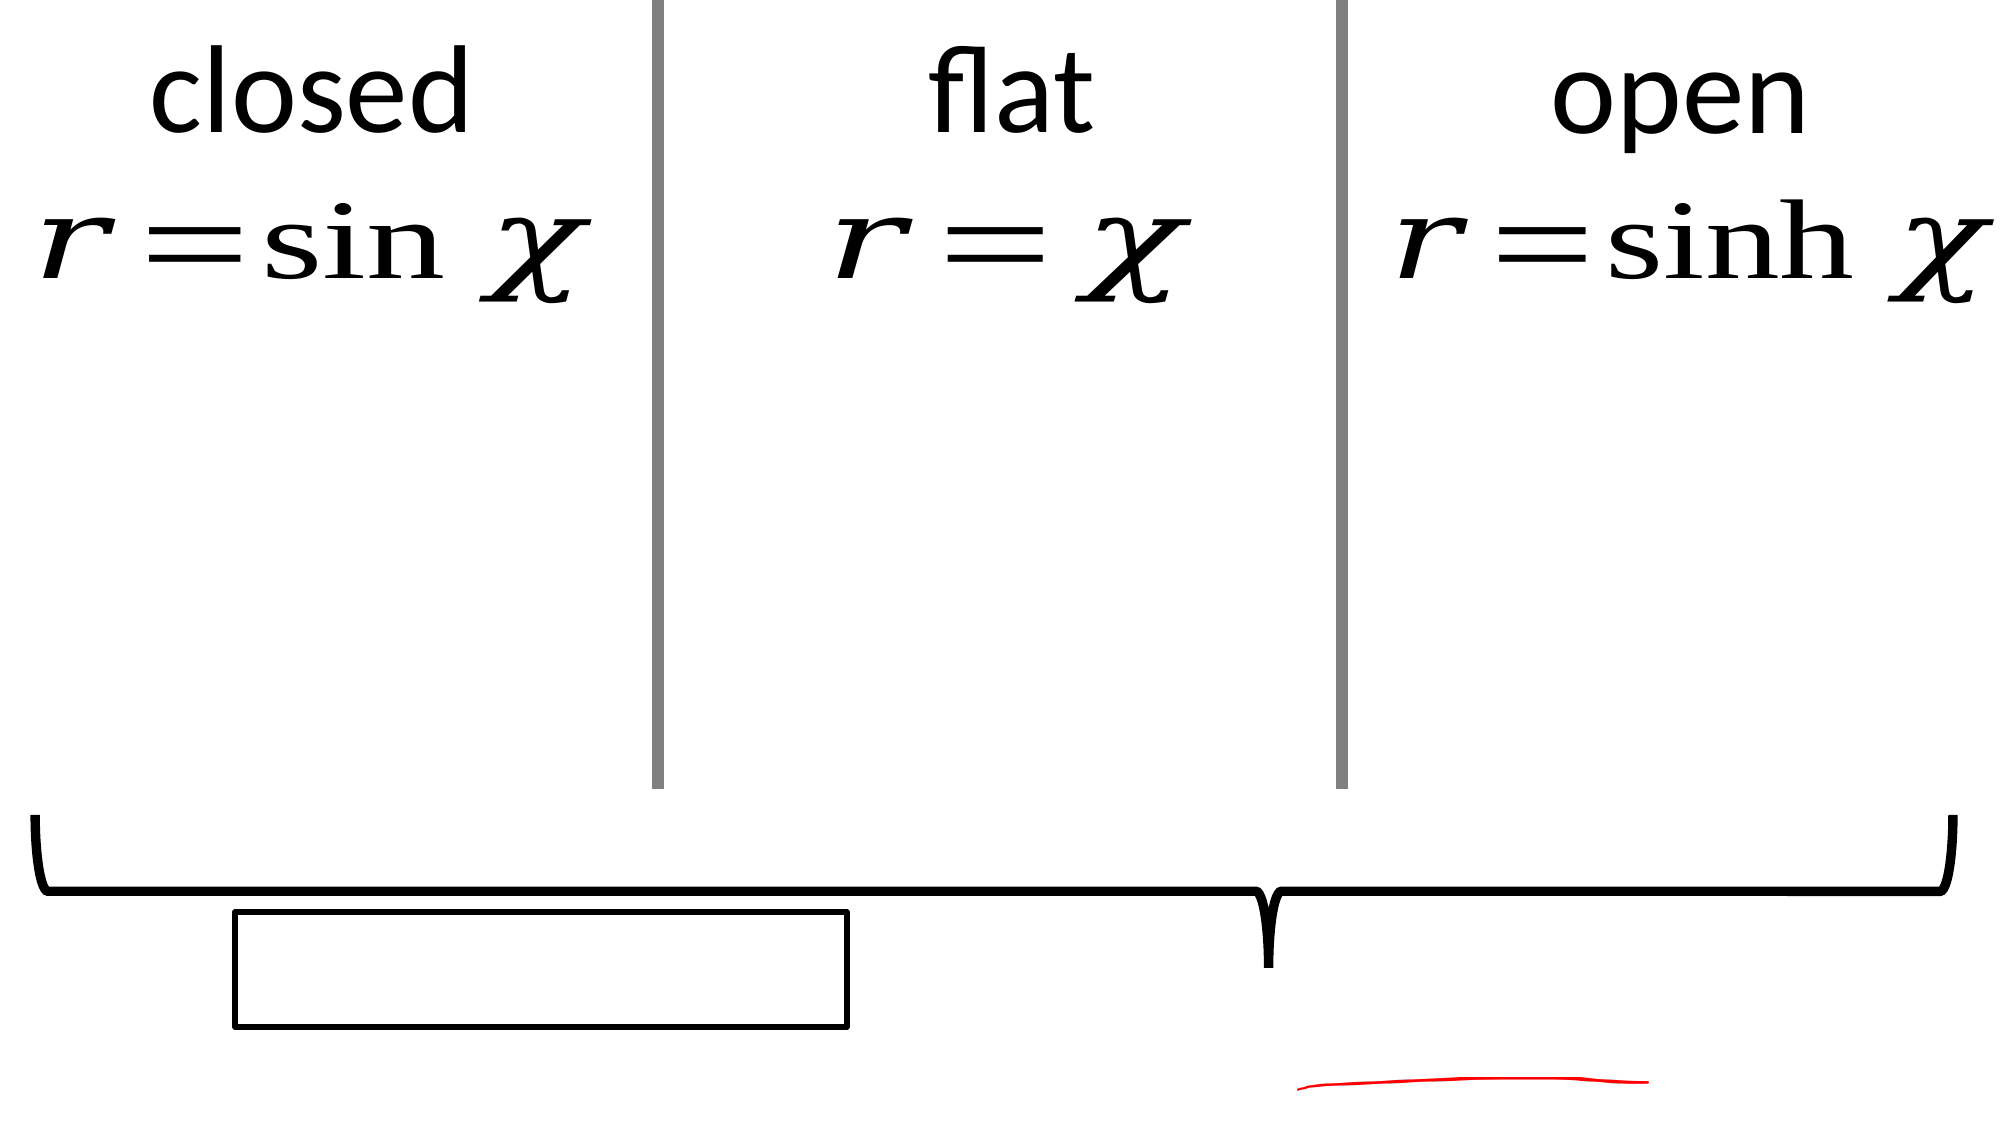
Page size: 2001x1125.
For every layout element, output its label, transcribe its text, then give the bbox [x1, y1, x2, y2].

text_box open [1493, 0, 1868, 166]
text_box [657, 0, 1343, 790]
text_box closed [125, 0, 500, 165]
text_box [35, 814, 1953, 1125]
